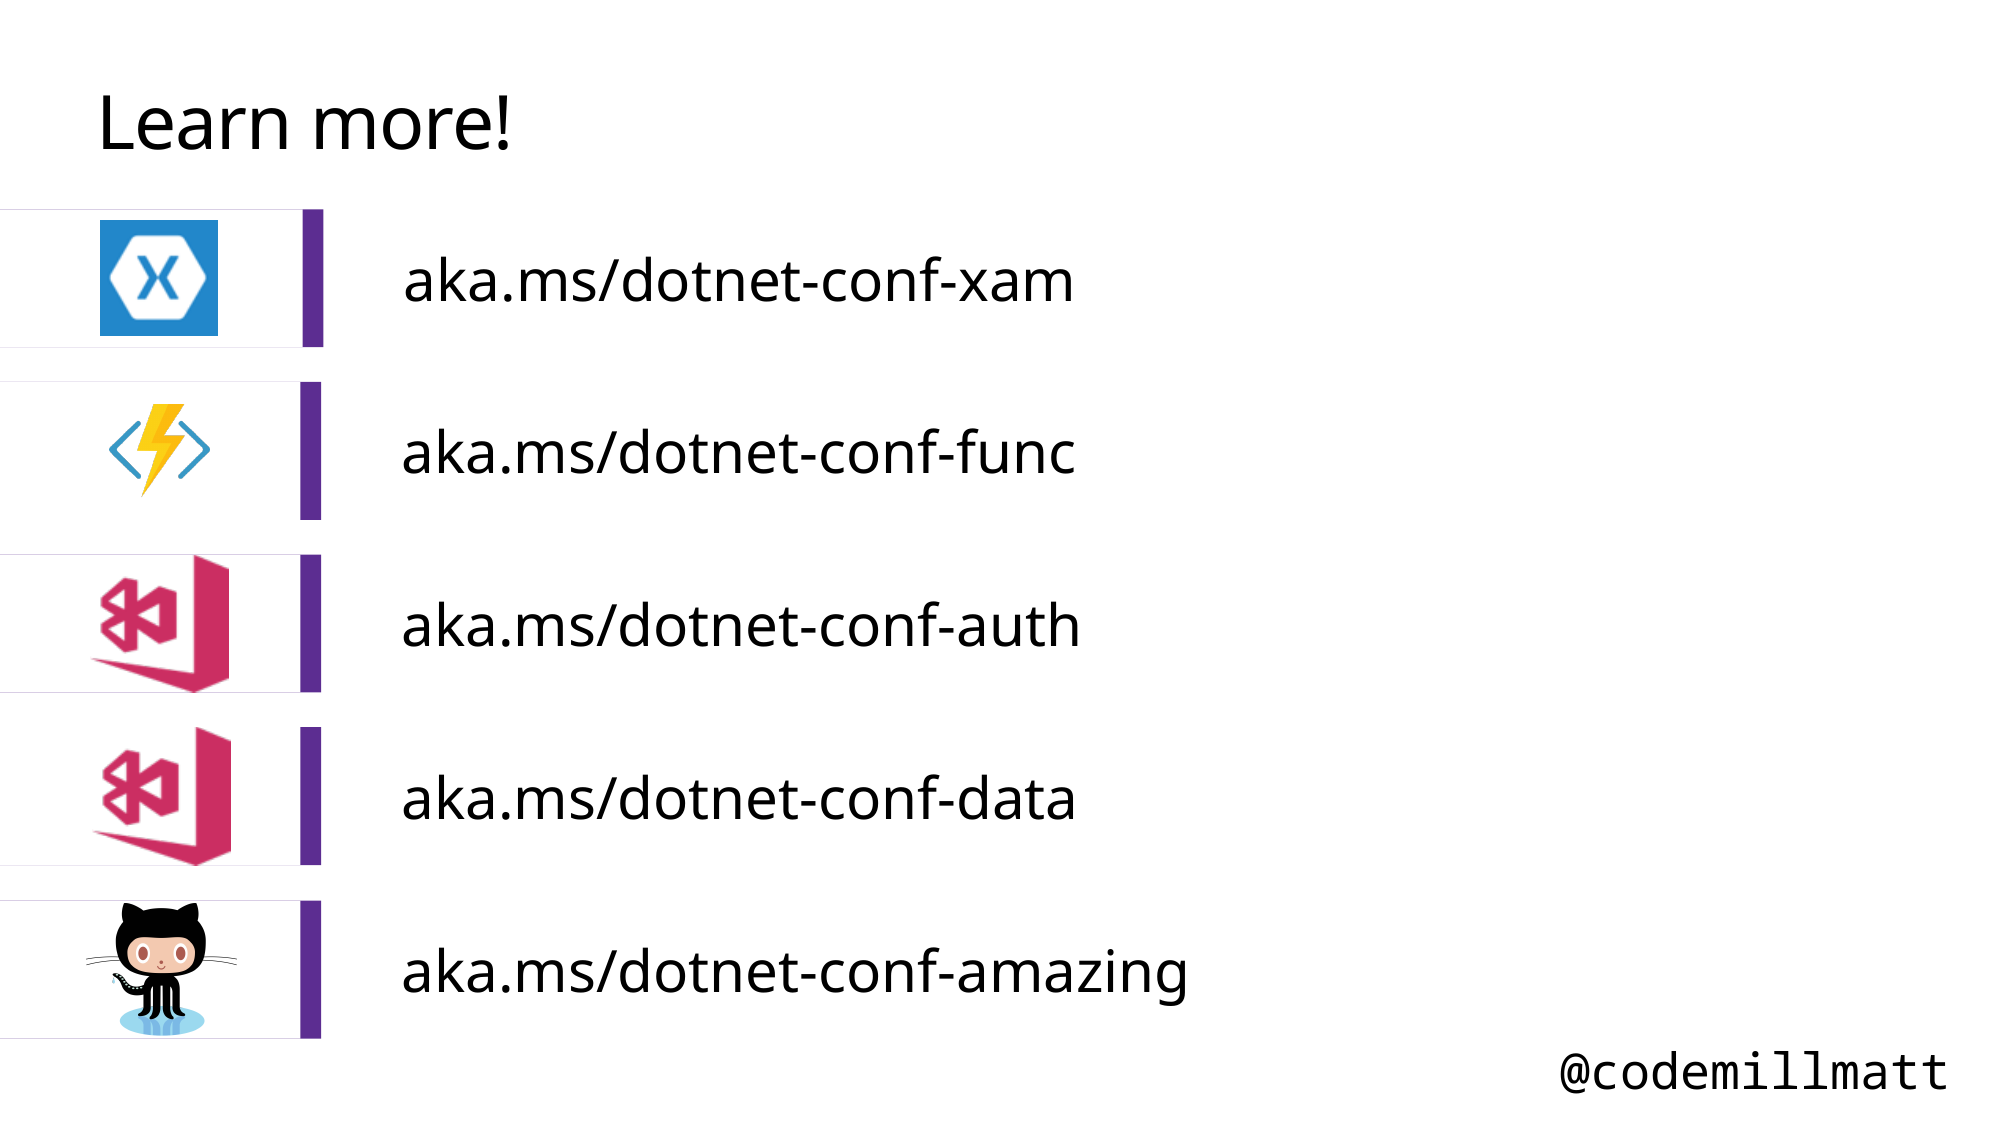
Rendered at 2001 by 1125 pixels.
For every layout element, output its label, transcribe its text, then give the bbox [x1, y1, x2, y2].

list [92, 727, 231, 866]
list aka.ms/dotnet-conf-auth [356, 587, 1902, 659]
list aka.ms/dotnet-conf-func [356, 415, 1902, 486]
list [90, 554, 229, 693]
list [109, 400, 210, 502]
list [100, 219, 219, 337]
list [86, 894, 237, 1045]
list aka.ms/dotnet-conf-xam [358, 242, 1904, 314]
list aka.ms/dotnet-conf-amazing [356, 934, 1902, 1005]
list aka.ms/dotnet-conf-data [356, 760, 1902, 832]
title Learn more! [96, 75, 1904, 166]
text_box @codemillmatt [1546, 1031, 1966, 1107]
